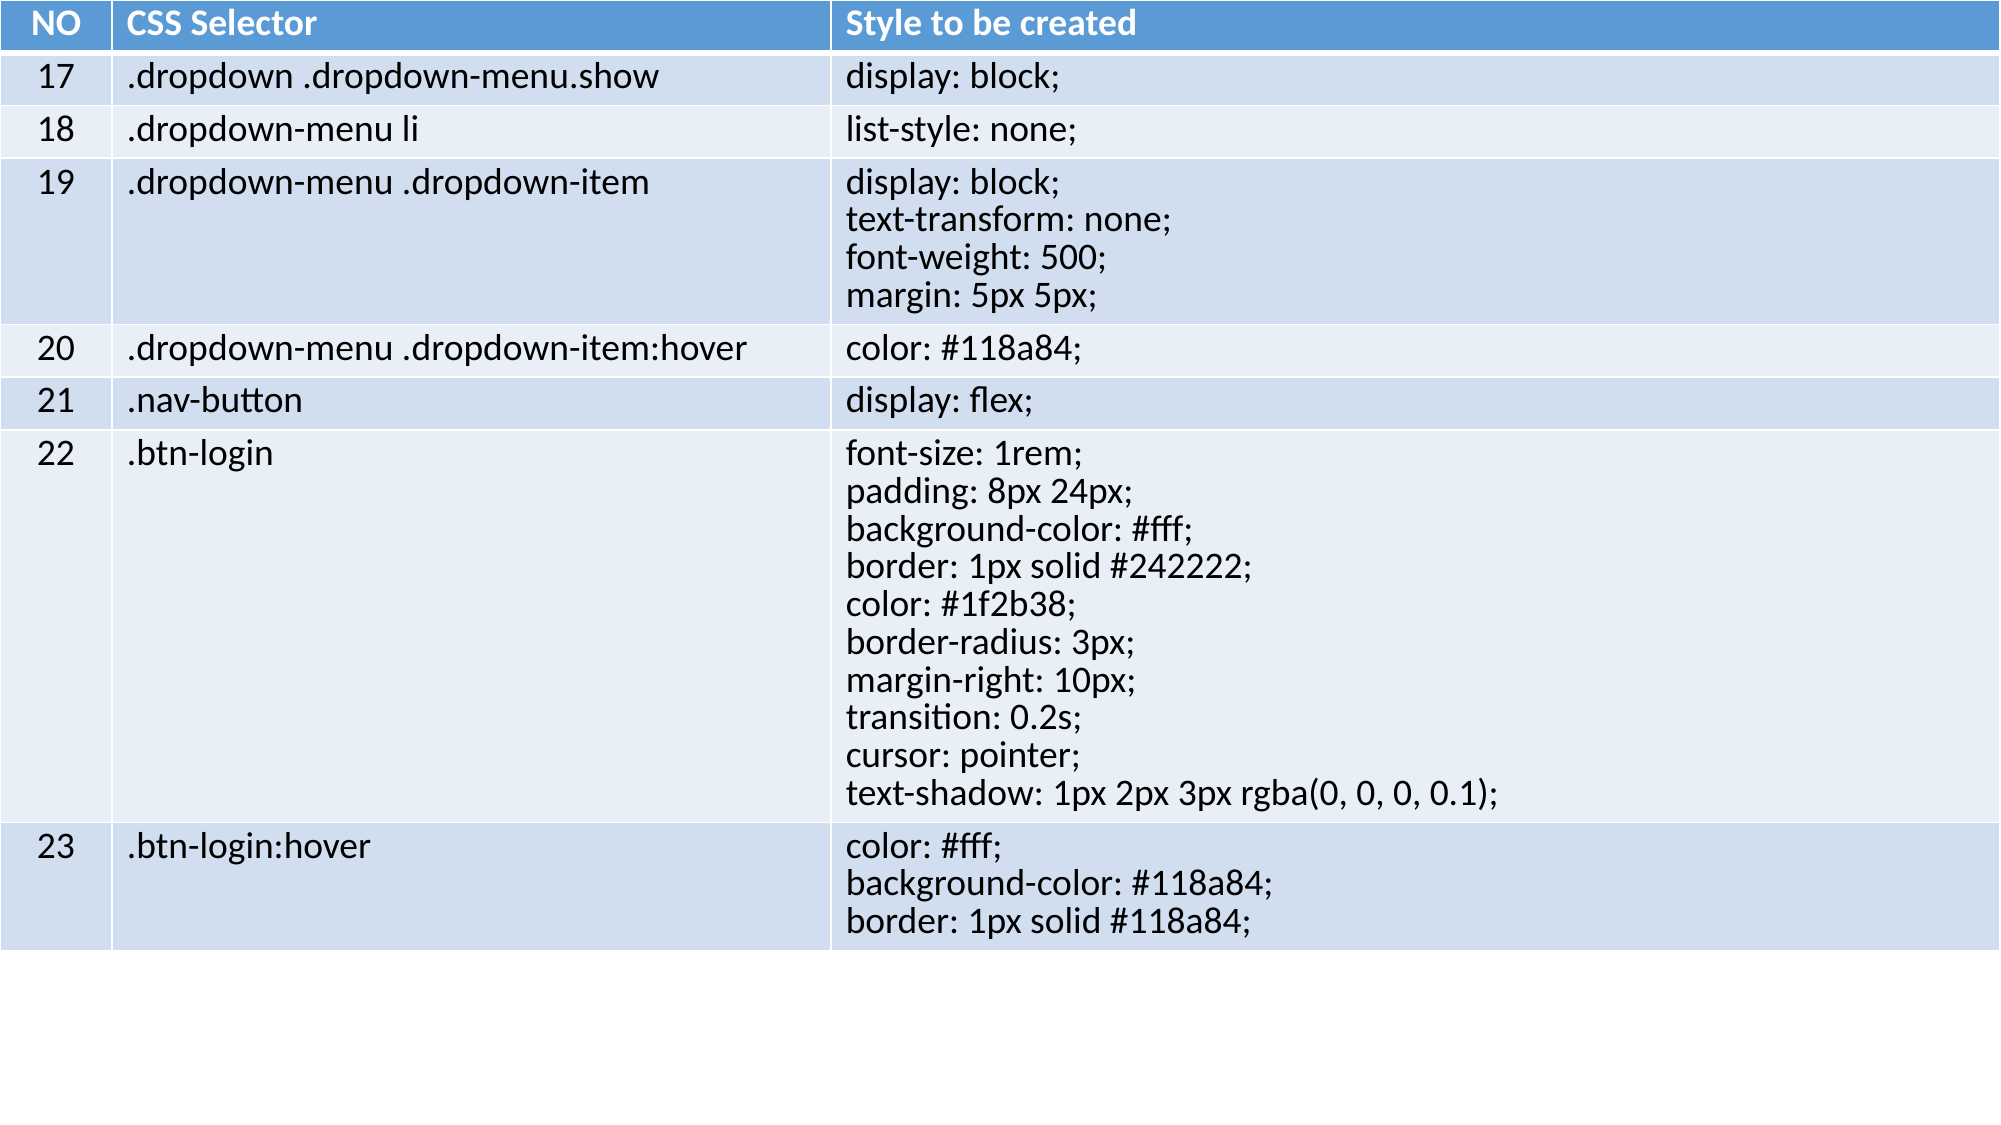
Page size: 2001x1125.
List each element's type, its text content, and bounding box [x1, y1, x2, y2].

table_cell 23 [1, 823, 111, 950]
table_cell .dropdown-menu .dropdown-item [113, 159, 830, 324]
table_cell .btn-login [113, 431, 830, 822]
table_cell 18 [1, 106, 111, 157]
table_cell .nav-button [113, 378, 830, 429]
table_cell font-size: 1rem; padding: 8px 24px; background-color: #fff; border: 1px solid #242222; color: #1f2b38; border-radius: 3px; margin-right: 10px; transition: 0.2s; cursor: pointer; text-shadow: 1px 2px 3px rgba(0, 0, 0, 0.1); [832, 431, 1999, 822]
table_cell 20 [1, 325, 111, 376]
table_cell 17 [1, 56, 111, 105]
table_header NO [1, 1, 111, 50]
table_cell .dropdown-menu .dropdown-item:hover [113, 325, 830, 376]
table_cell .dropdown-menu li [113, 106, 830, 157]
table_cell 22 [1, 431, 111, 822]
table_cell display: block; text-transform: none; font-weight: 500; margin: 5px 5px; [832, 159, 1999, 324]
table_cell color: #118a84; [832, 325, 1999, 376]
table_cell .btn-login:hover [113, 823, 830, 950]
table_cell display: block; [832, 56, 1999, 105]
table_cell display: flex; [832, 378, 1999, 429]
table_cell 19 [1, 159, 111, 324]
table_cell color: #fff; background-color: #118a84; border: 1px solid #118a84; [832, 823, 1999, 950]
table_header CSS Selector [113, 1, 830, 50]
table_header Style to be created [832, 1, 1999, 50]
table_cell list-style: none; [832, 106, 1999, 157]
table_cell 21 [1, 378, 111, 429]
table_cell .dropdown .dropdown-menu.show [113, 56, 830, 105]
